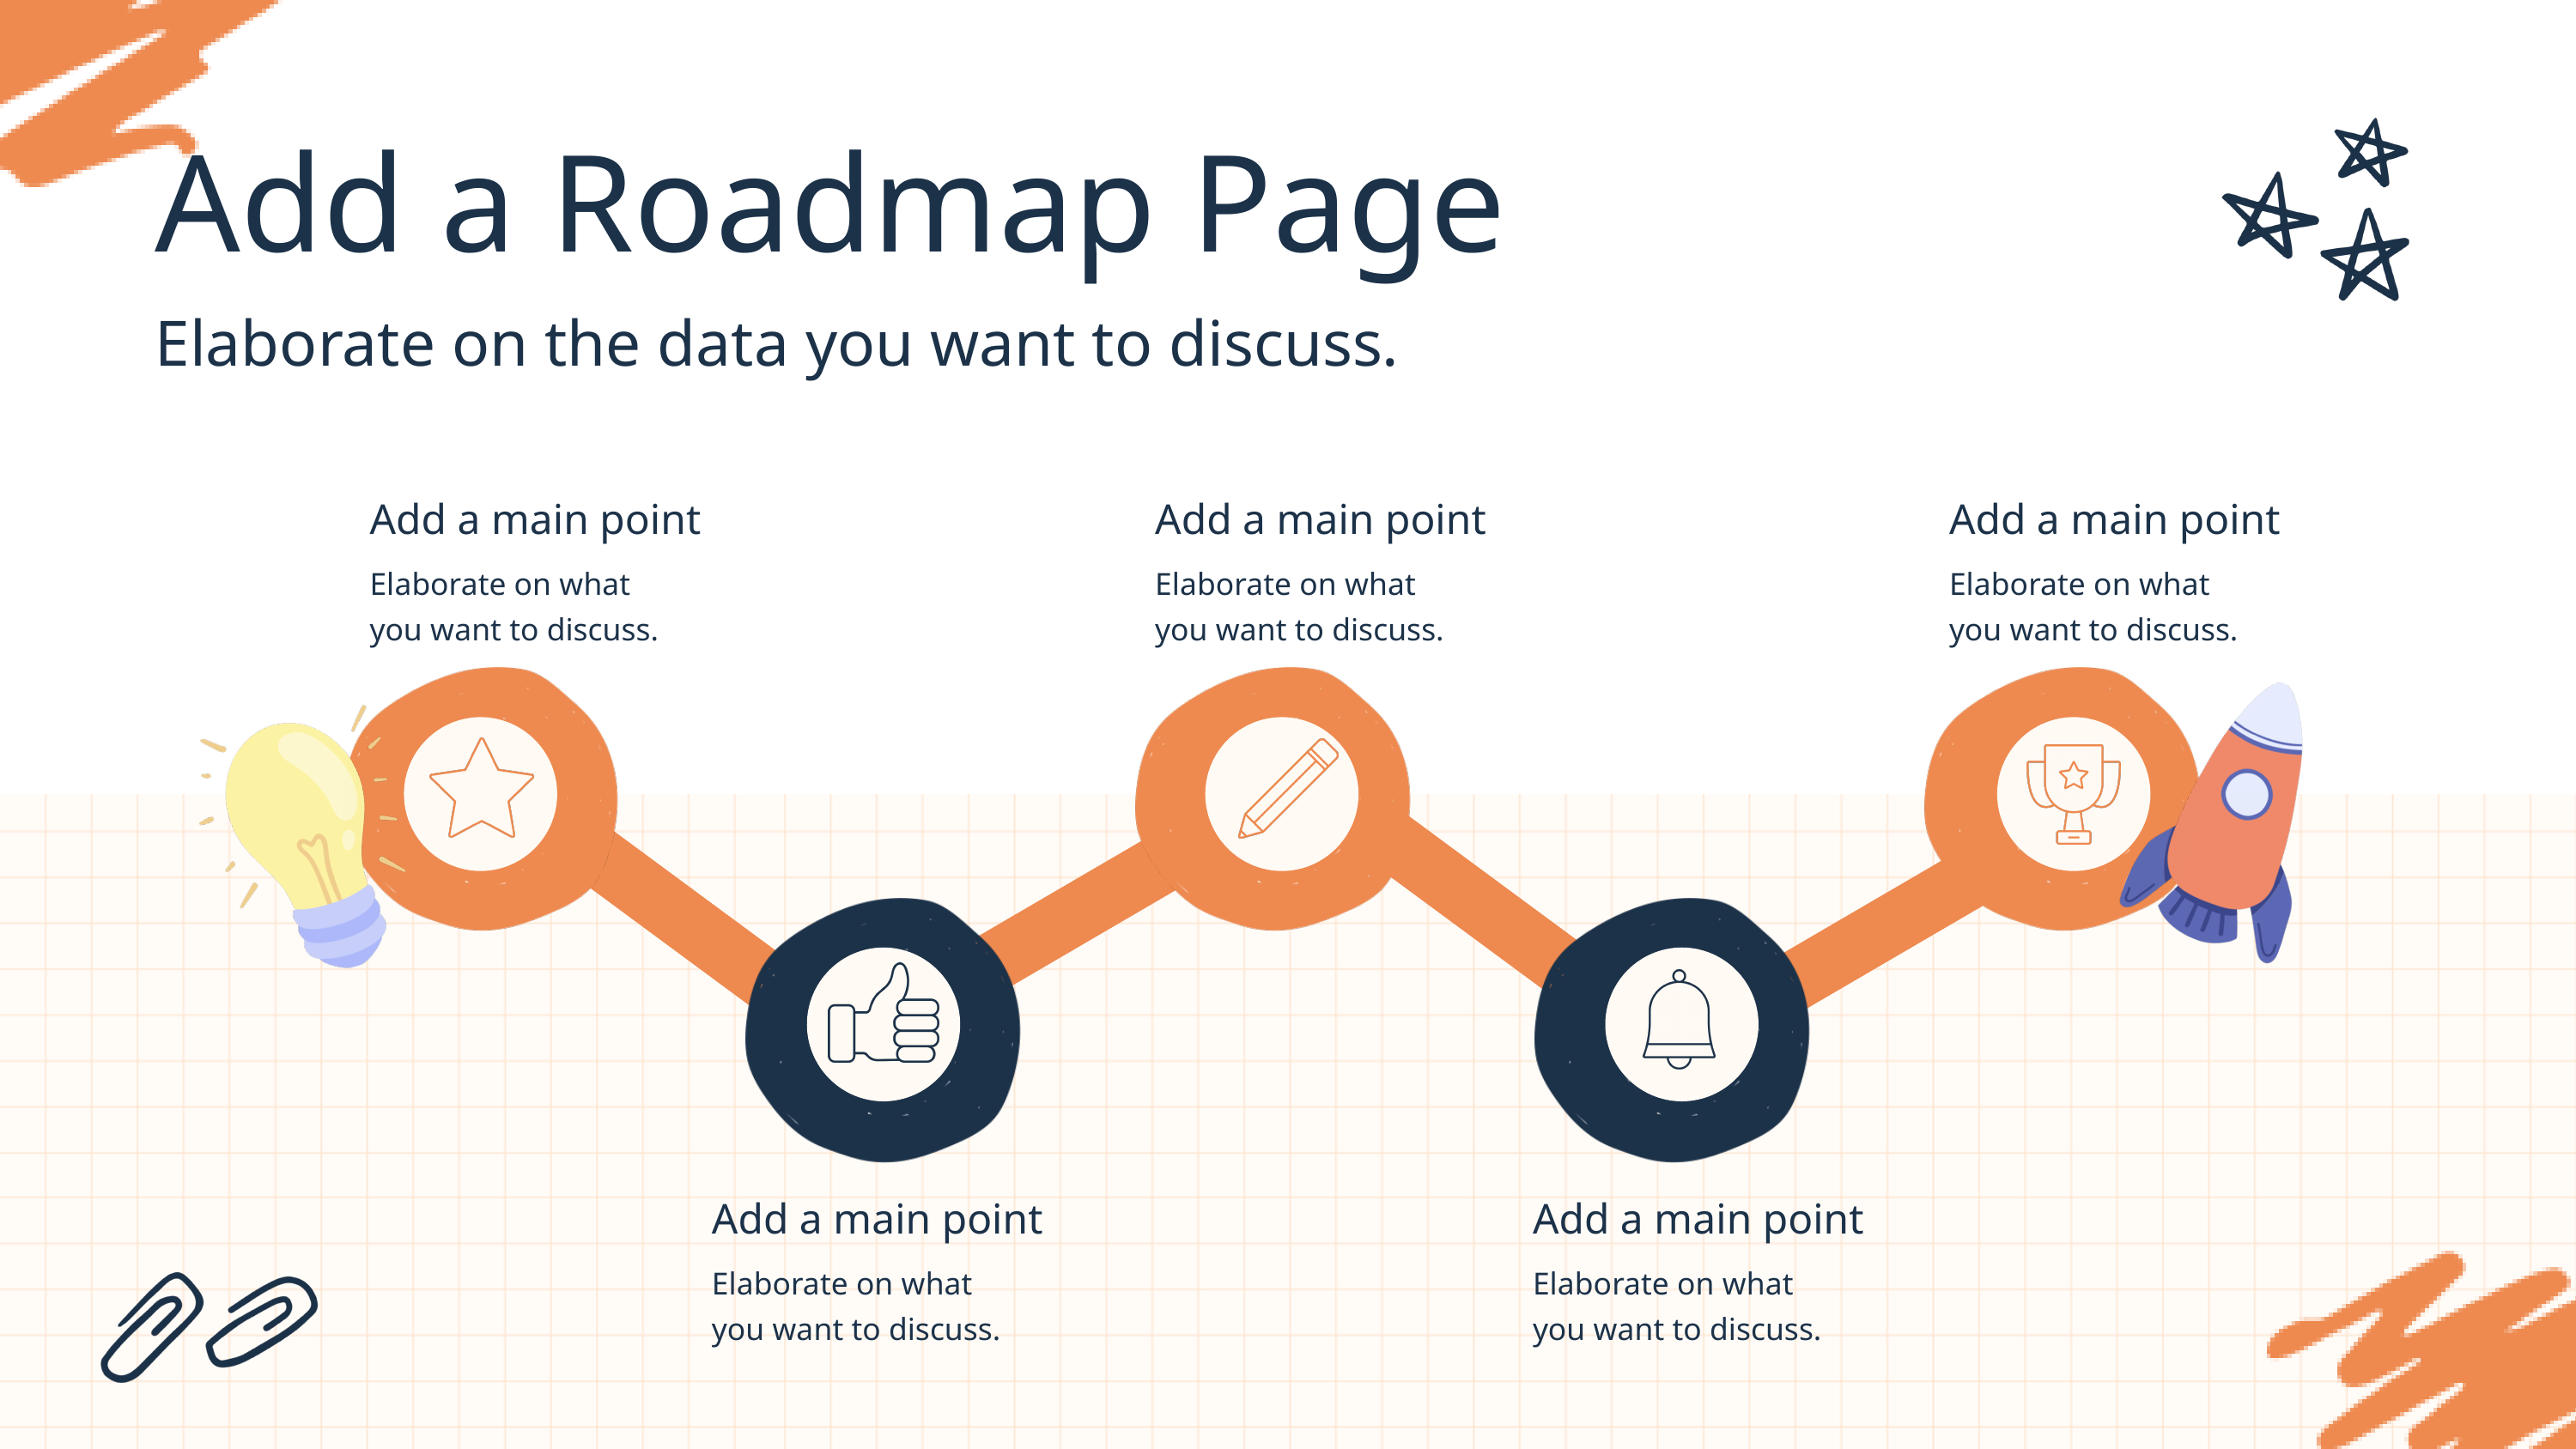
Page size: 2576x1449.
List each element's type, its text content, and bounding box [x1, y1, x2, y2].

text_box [623, 872, 794, 933]
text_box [1996, 717, 2151, 871]
picture [2221, 118, 2409, 301]
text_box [1154, 489, 1547, 643]
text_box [403, 717, 558, 871]
text_box Add a Roadmap Page [155, 118, 1561, 279]
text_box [369, 489, 762, 643]
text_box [970, 885, 1175, 946]
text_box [1948, 489, 2341, 643]
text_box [1342, 872, 1609, 933]
picture [0, 0, 295, 187]
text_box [711, 1189, 1103, 1343]
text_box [1532, 1189, 1924, 1343]
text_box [1814, 901, 2013, 962]
picture [0, 657, 2576, 1449]
text_box Elaborate on the data you want to discuss. [155, 296, 1460, 379]
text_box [1604, 947, 1759, 1102]
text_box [806, 947, 961, 1102]
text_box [1205, 717, 1359, 871]
